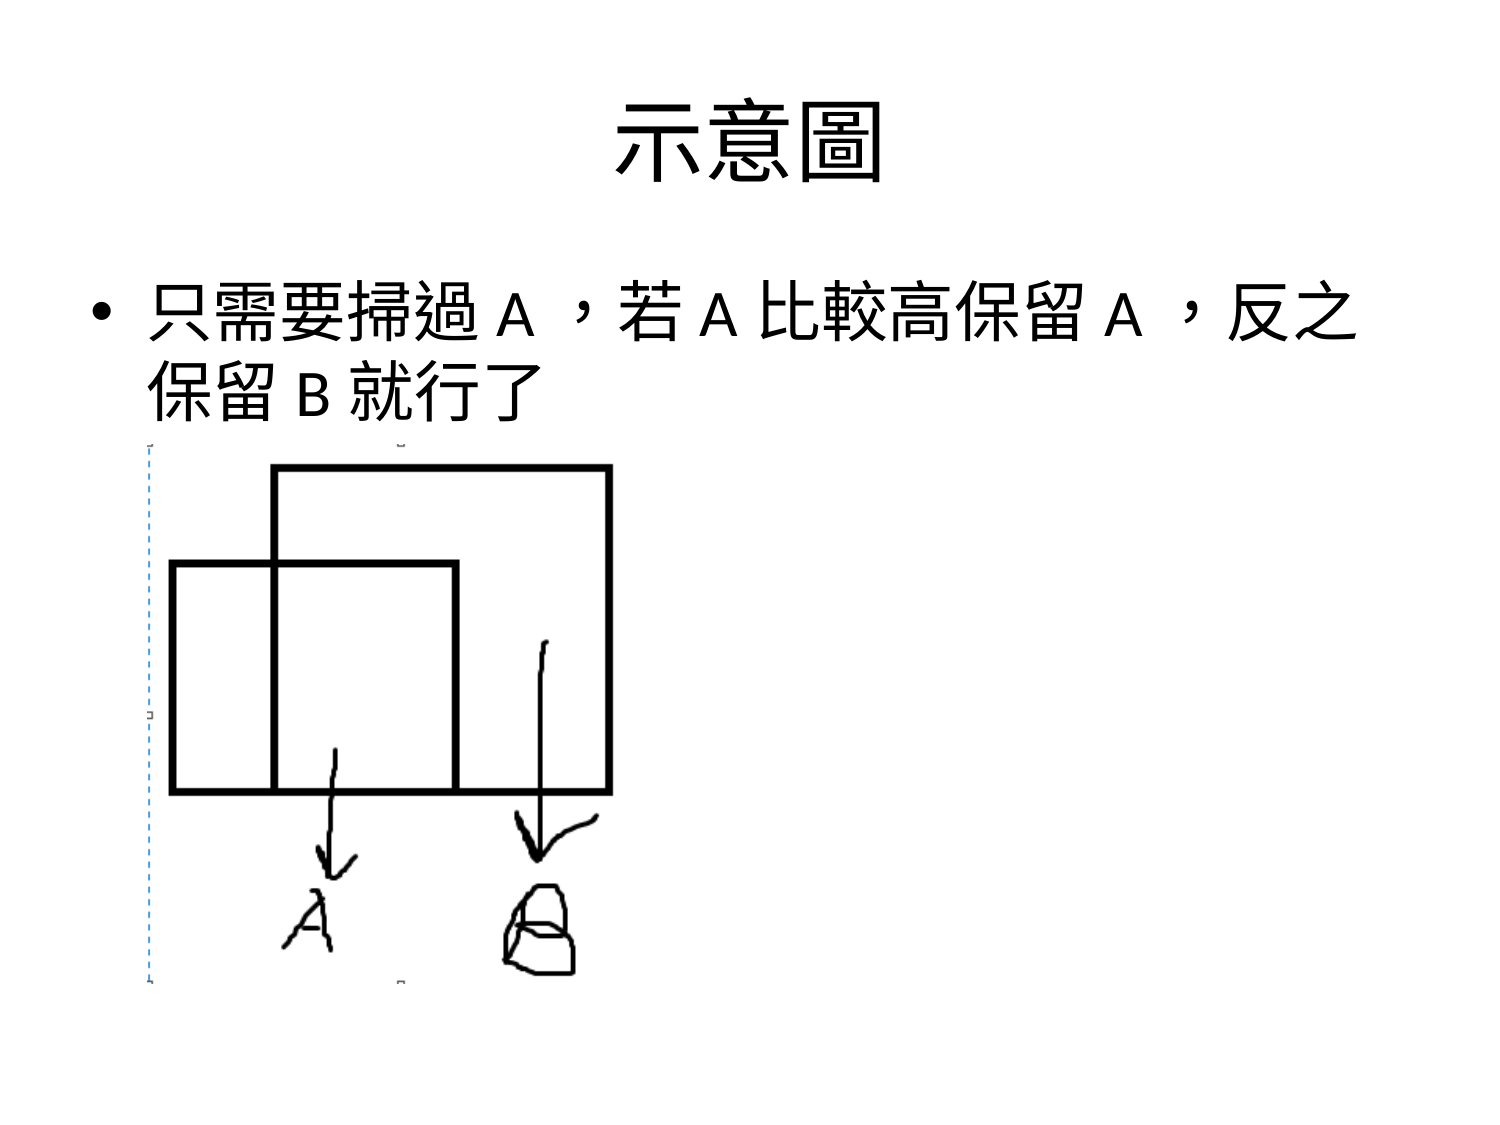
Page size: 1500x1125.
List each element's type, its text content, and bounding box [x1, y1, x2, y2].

picture [147, 444, 644, 984]
title 示意圖 [75, 45, 1425, 233]
list 只需要掃過A，若A比較高保留A，反之保留B就行了 [75, 262, 1425, 1005]
